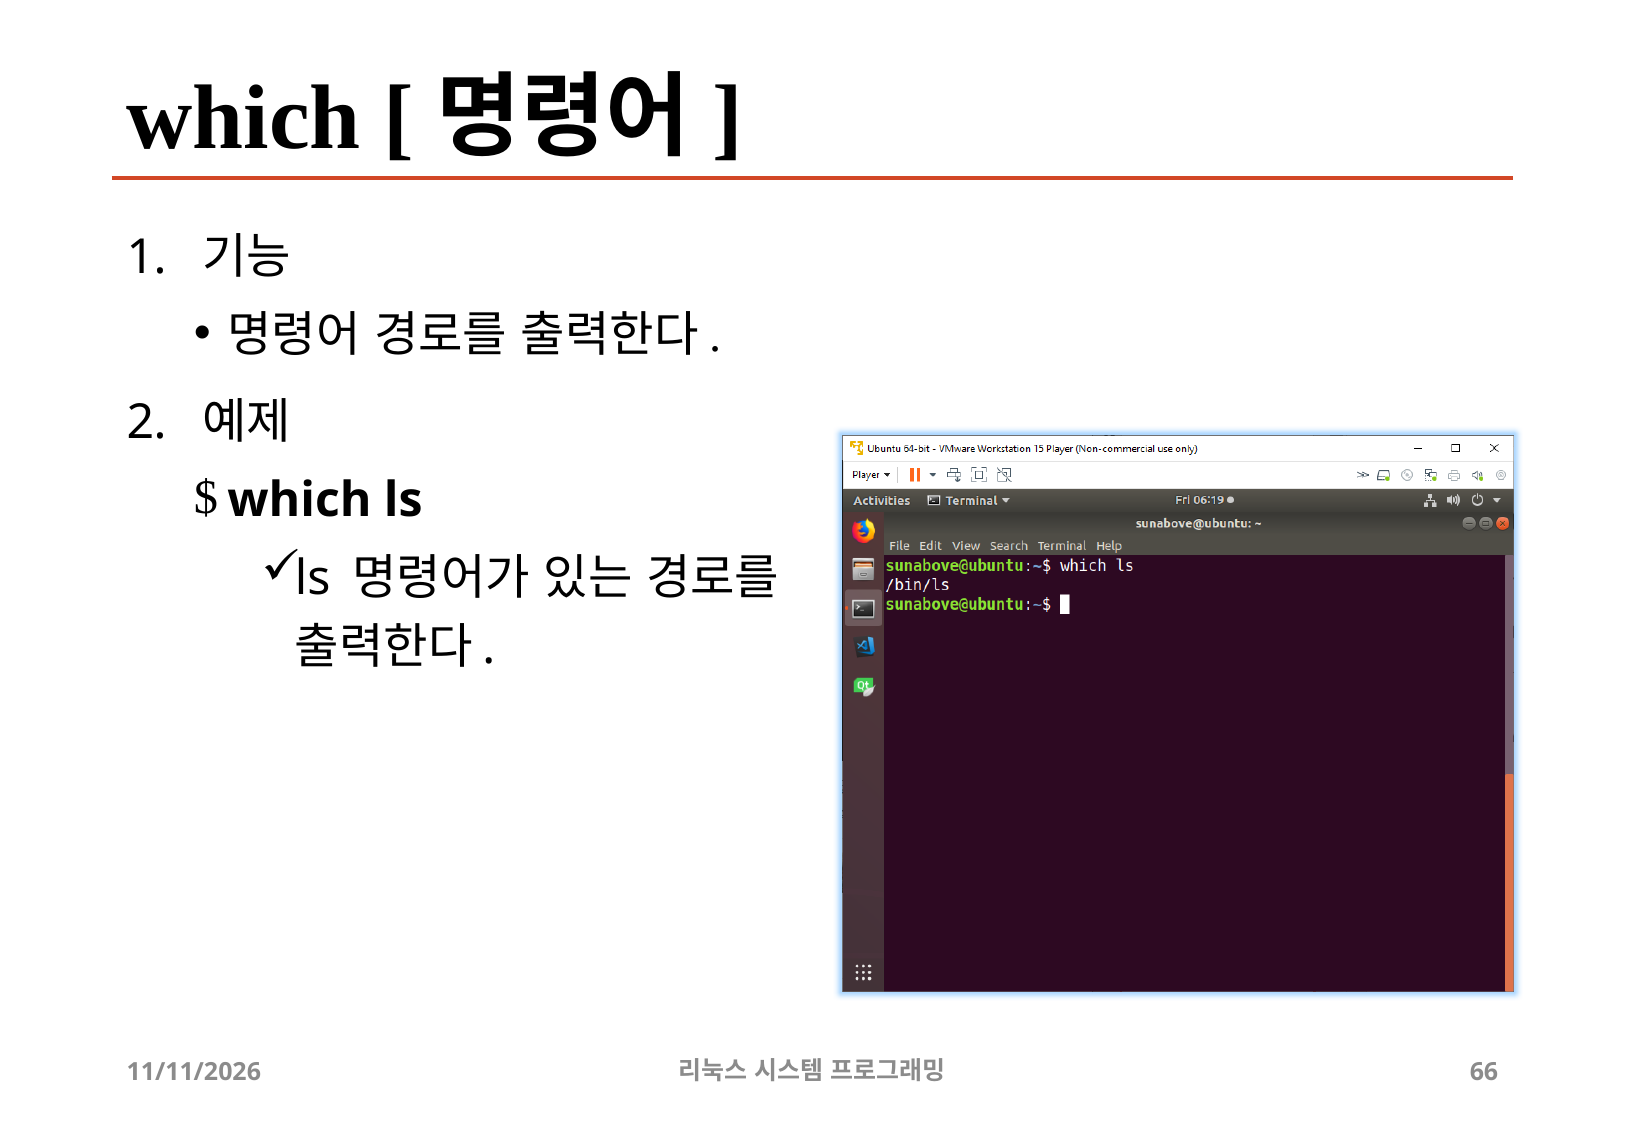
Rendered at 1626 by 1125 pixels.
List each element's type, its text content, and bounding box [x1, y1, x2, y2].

footer 리눅스 시스템 프로그래밍 [538, 1042, 1087, 1103]
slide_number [111, 1042, 303, 1103]
picture [842, 435, 1514, 992]
title which [명령어] [111, 59, 1514, 179]
list 기능 명령어 경로를 출력한다. 예제 which ls ls 명령어가 있는 경로를 출력한다. [111, 205, 841, 685]
slide_number 66 [1433, 1042, 1514, 1103]
